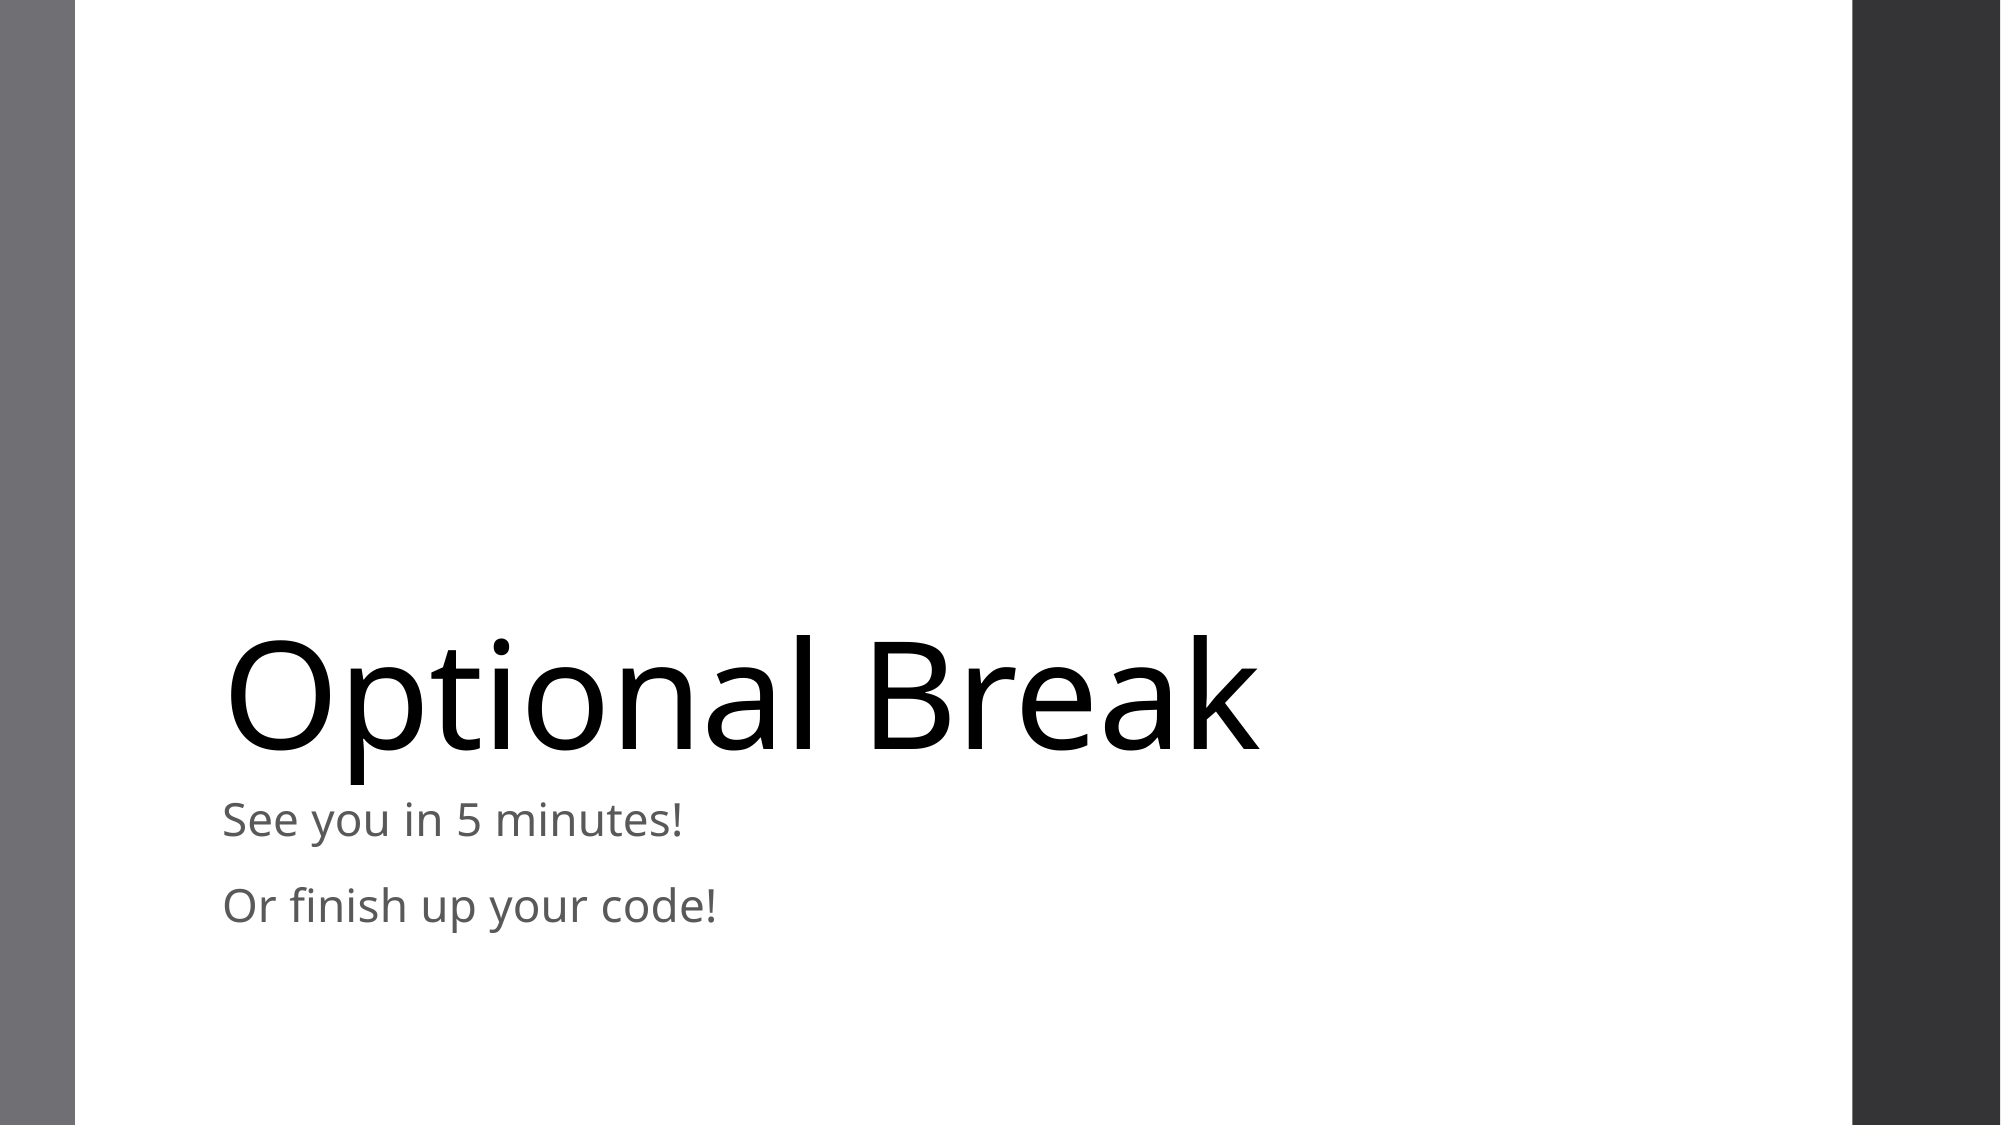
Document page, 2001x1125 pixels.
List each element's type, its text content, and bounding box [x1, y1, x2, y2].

list See you in 5 minutes! Or finish up your code! [206, 787, 1752, 1065]
title Optional Break [206, 124, 1752, 787]
